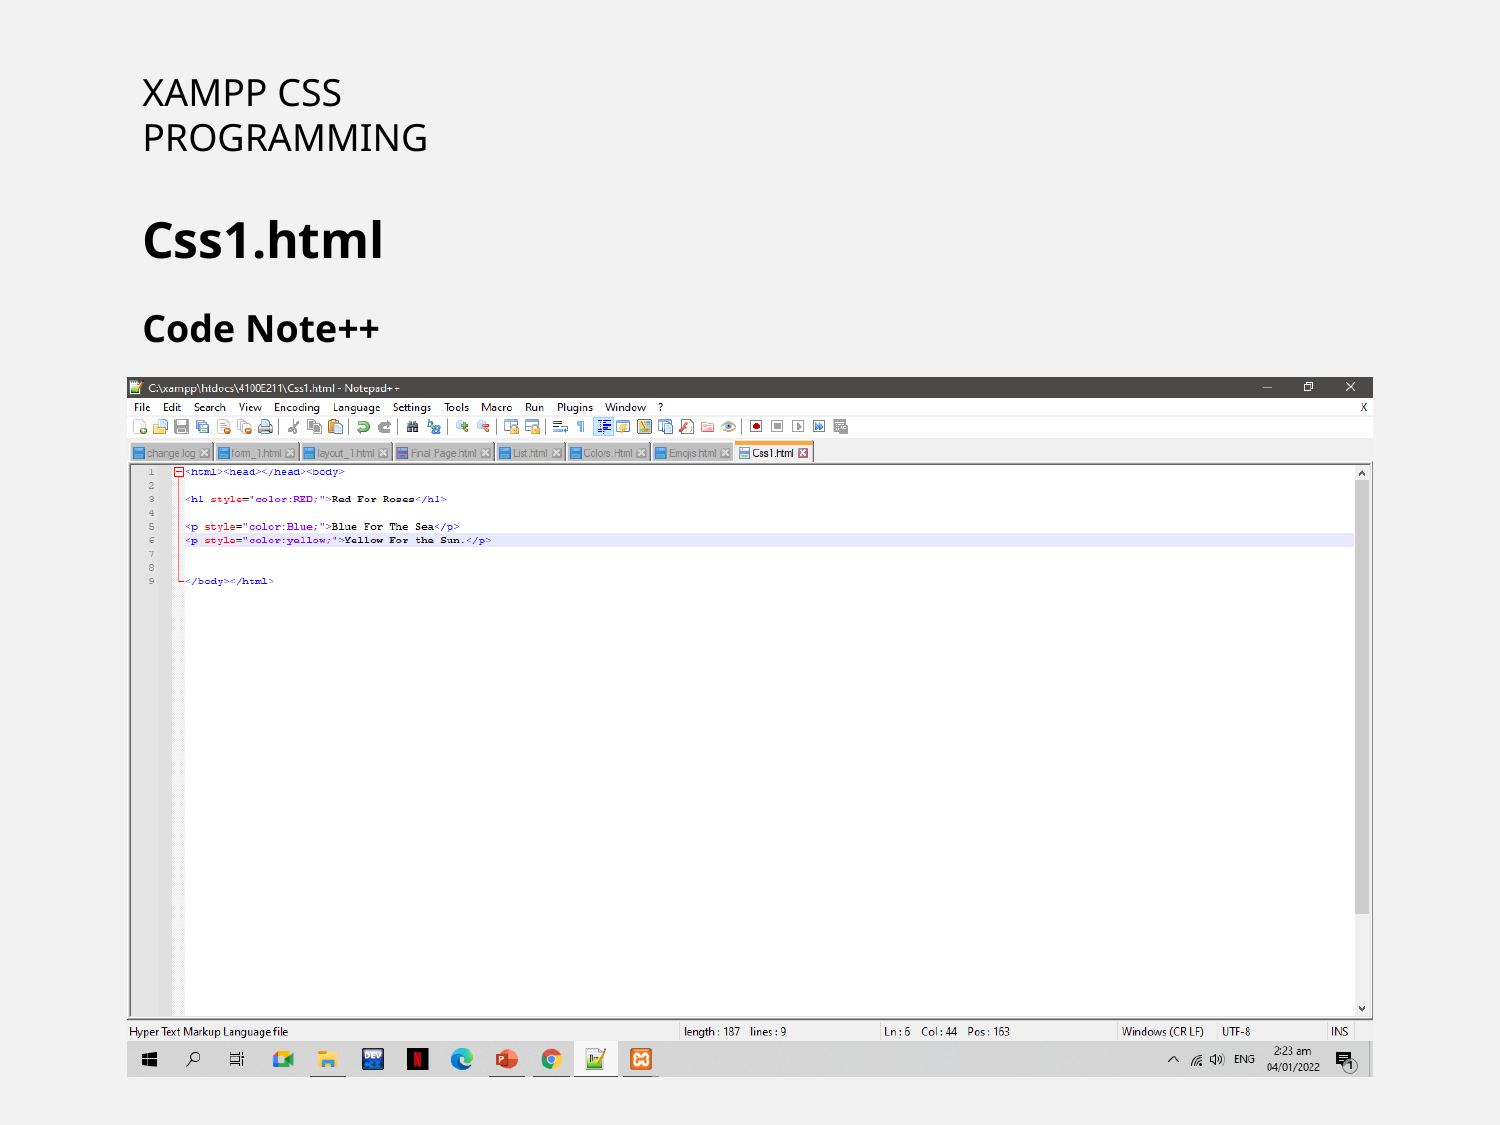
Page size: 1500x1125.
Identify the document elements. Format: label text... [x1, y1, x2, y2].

text_box XAMPP CSS PROGRAMMING Css1.html [127, 61, 561, 276]
picture [127, 377, 1373, 1077]
text_box Code Note++ [127, 297, 536, 357]
